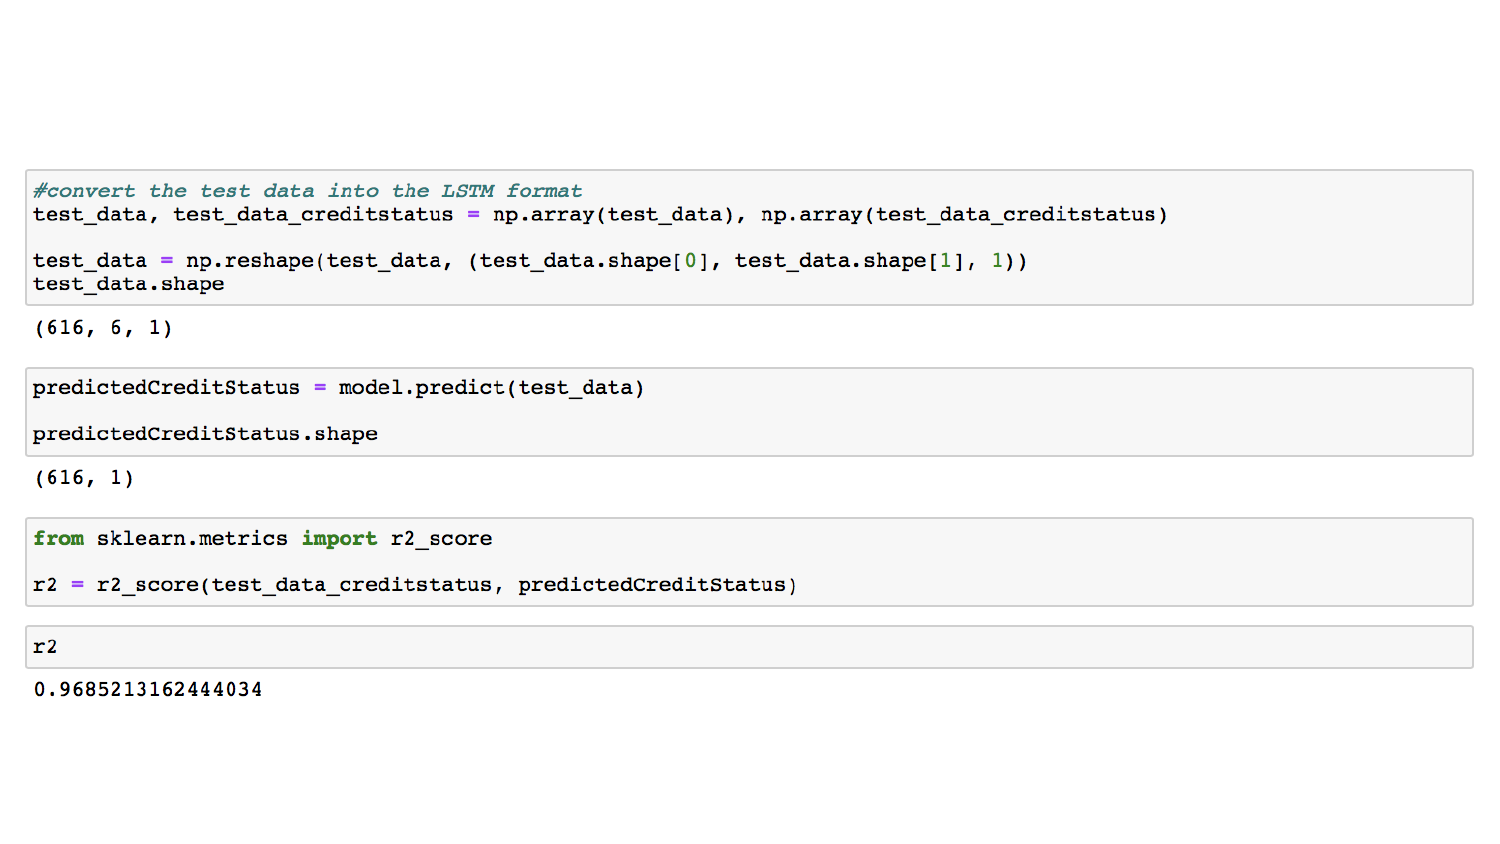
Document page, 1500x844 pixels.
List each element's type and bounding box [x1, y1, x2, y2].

picture [24, 161, 1476, 730]
